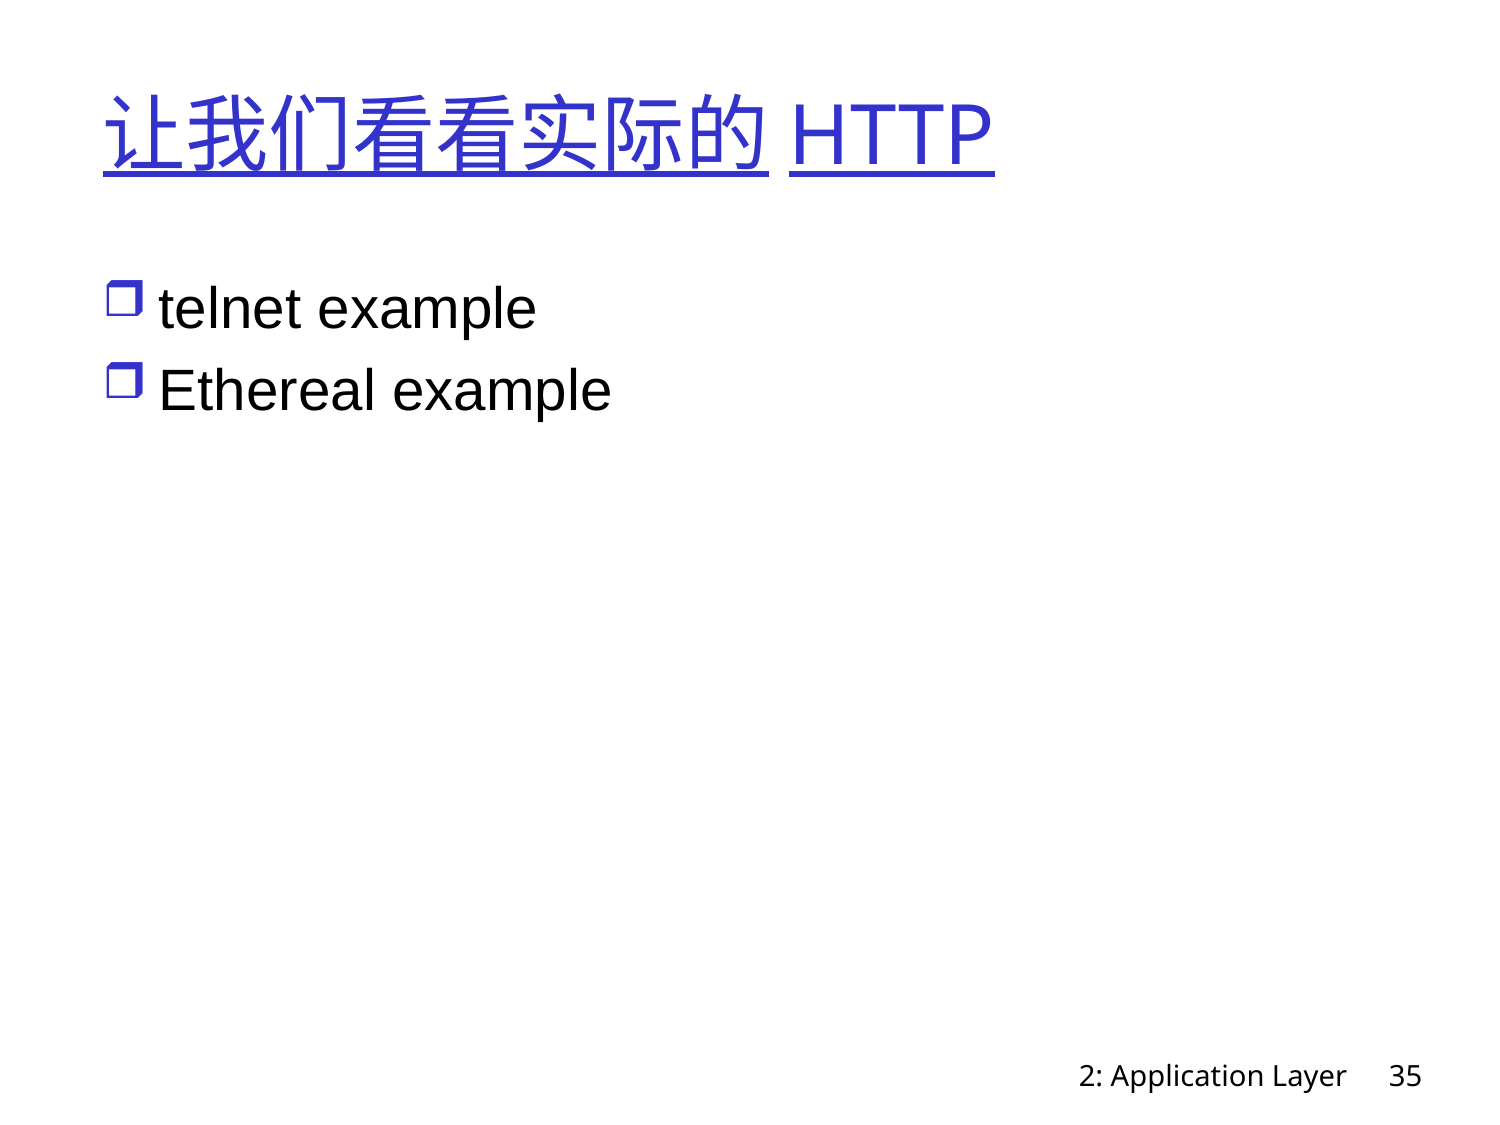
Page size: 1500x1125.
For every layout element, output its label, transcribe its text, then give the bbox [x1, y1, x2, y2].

slide_number 35 [1362, 1049, 1438, 1125]
title 让我们看看实际的HTTP [87, 37, 1363, 226]
footer 2: Application Layer [887, 1049, 1362, 1125]
list telnet example Ethereal example [87, 262, 1363, 1026]
